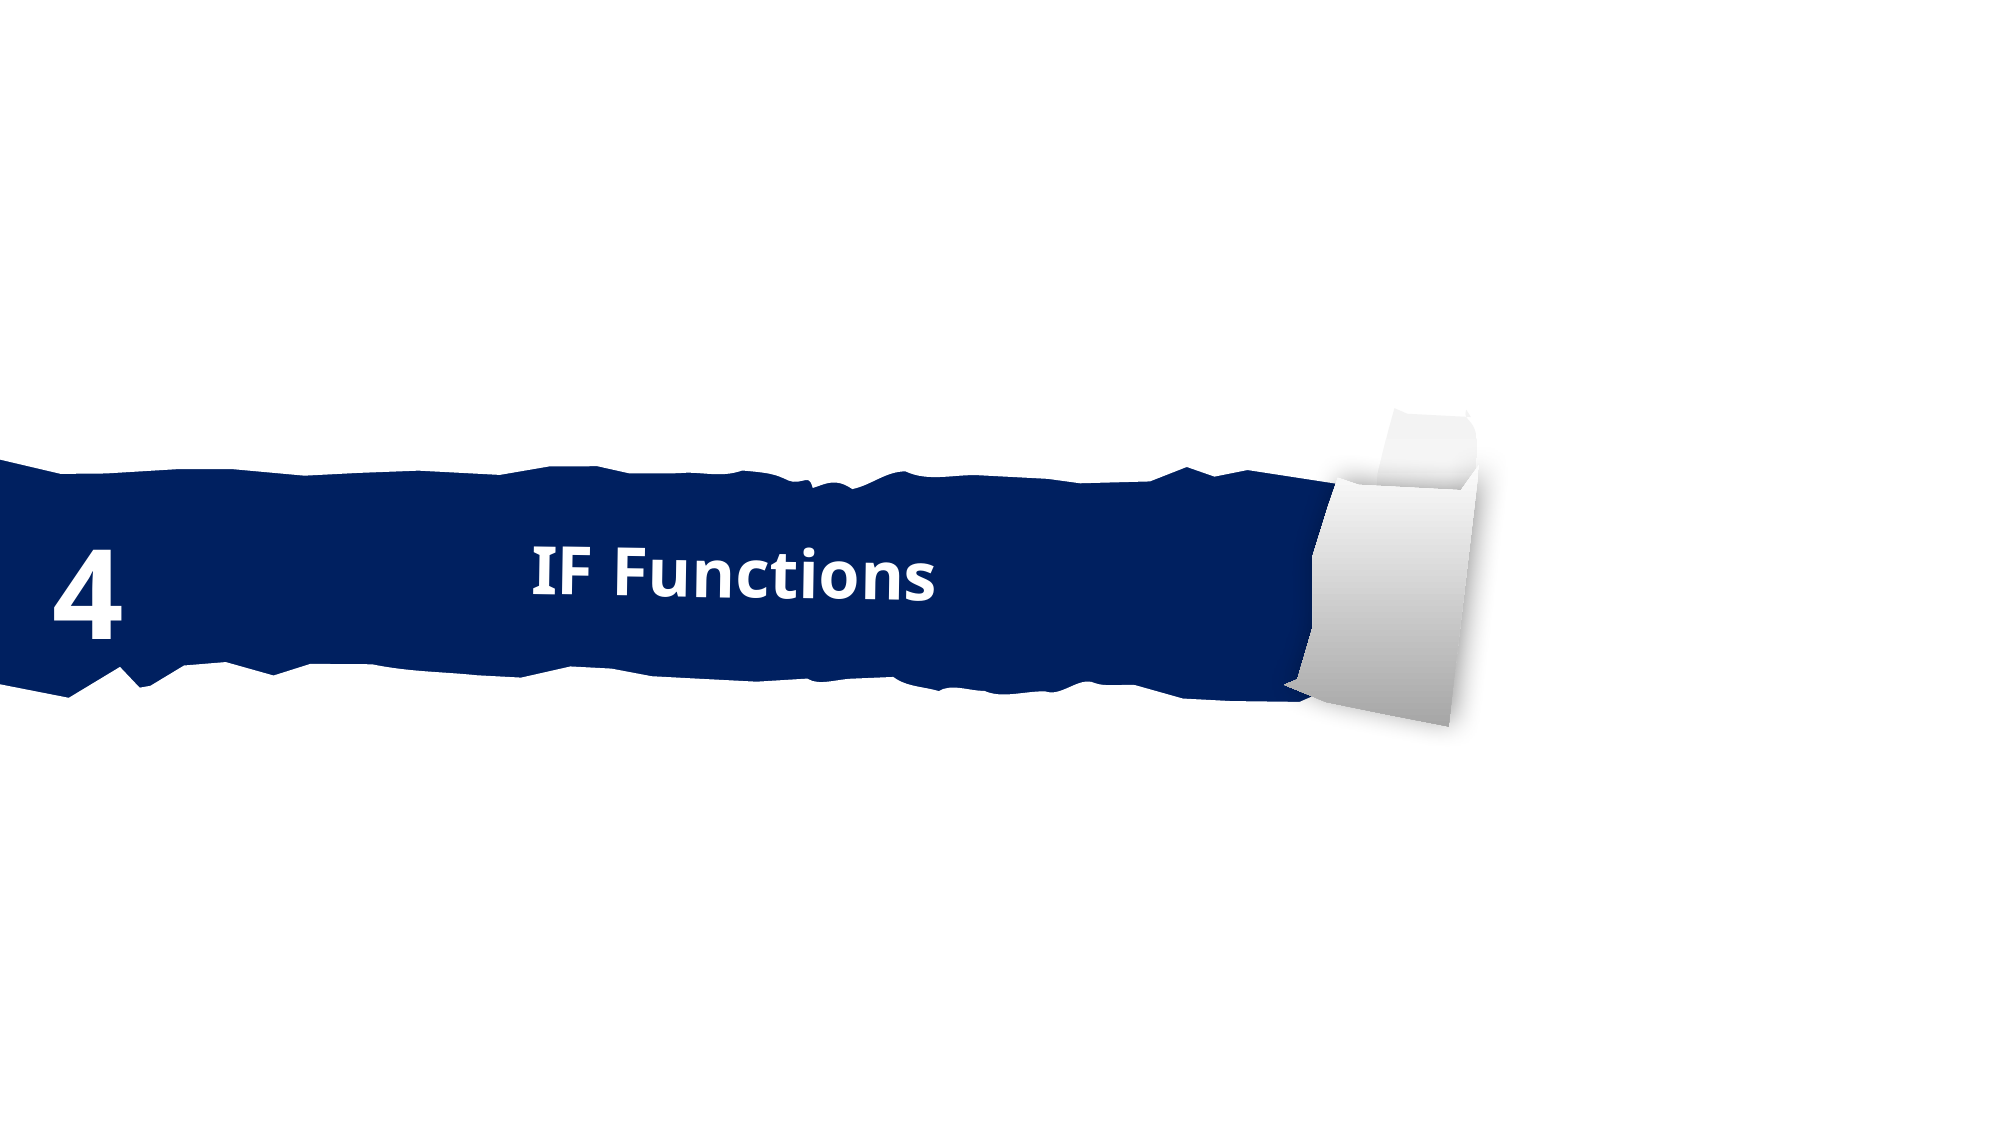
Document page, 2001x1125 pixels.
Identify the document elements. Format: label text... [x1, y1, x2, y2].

text_box [0, 456, 1299, 706]
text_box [1223, 472, 1541, 656]
text_box IF Functions [185, 514, 1223, 628]
text_box 4 [35, 507, 143, 672]
